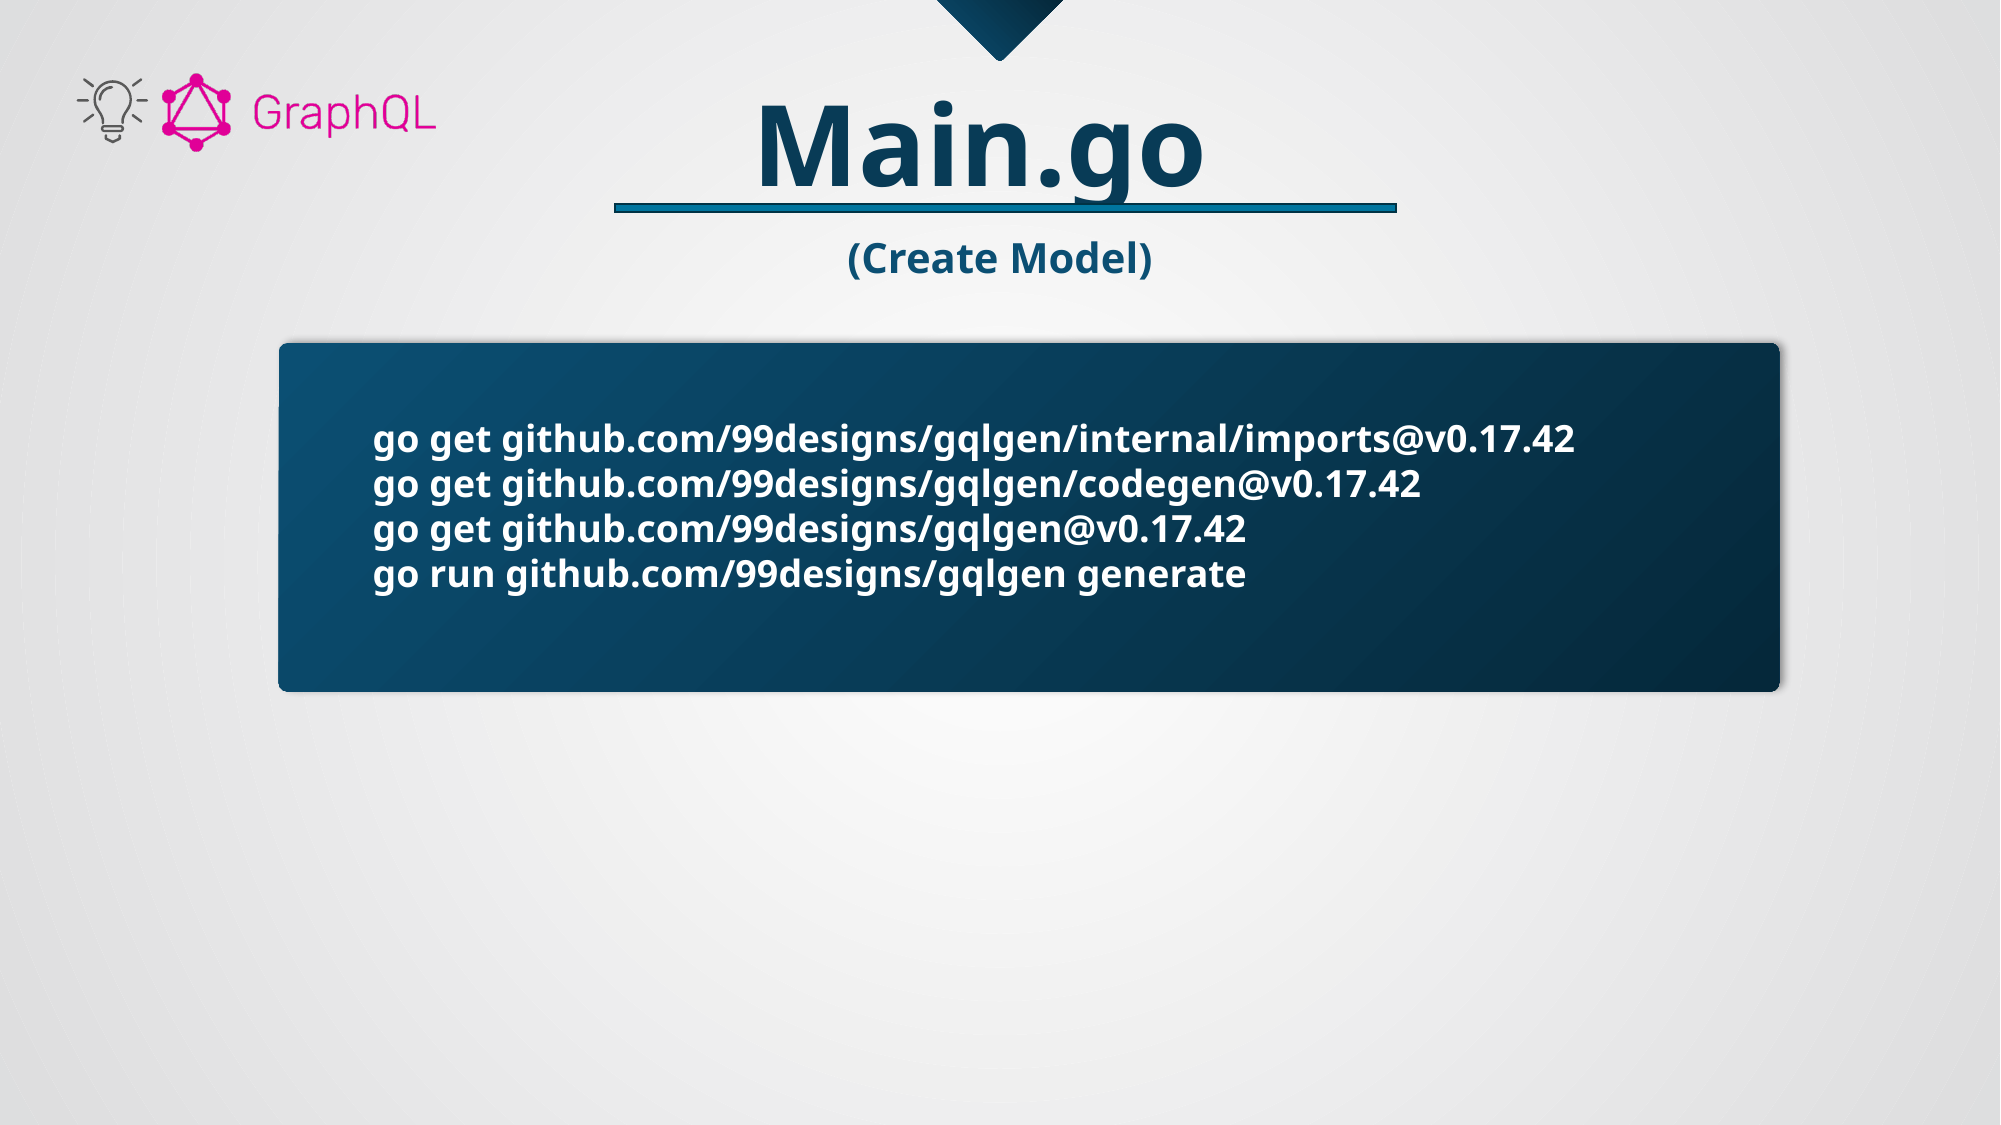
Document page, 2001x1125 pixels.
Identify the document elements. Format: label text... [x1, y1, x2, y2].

text_box [614, 203, 1397, 213]
picture [138, 59, 442, 169]
text_box (Create Model) [649, 224, 1351, 290]
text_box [278, 343, 1780, 692]
text_box [75, 98, 91, 103]
text_box [82, 77, 138, 145]
text_box Main.go [615, 213, 1375, 217]
text_box Main.go [615, 67, 1375, 203]
text_box [937, 0, 1063, 61]
